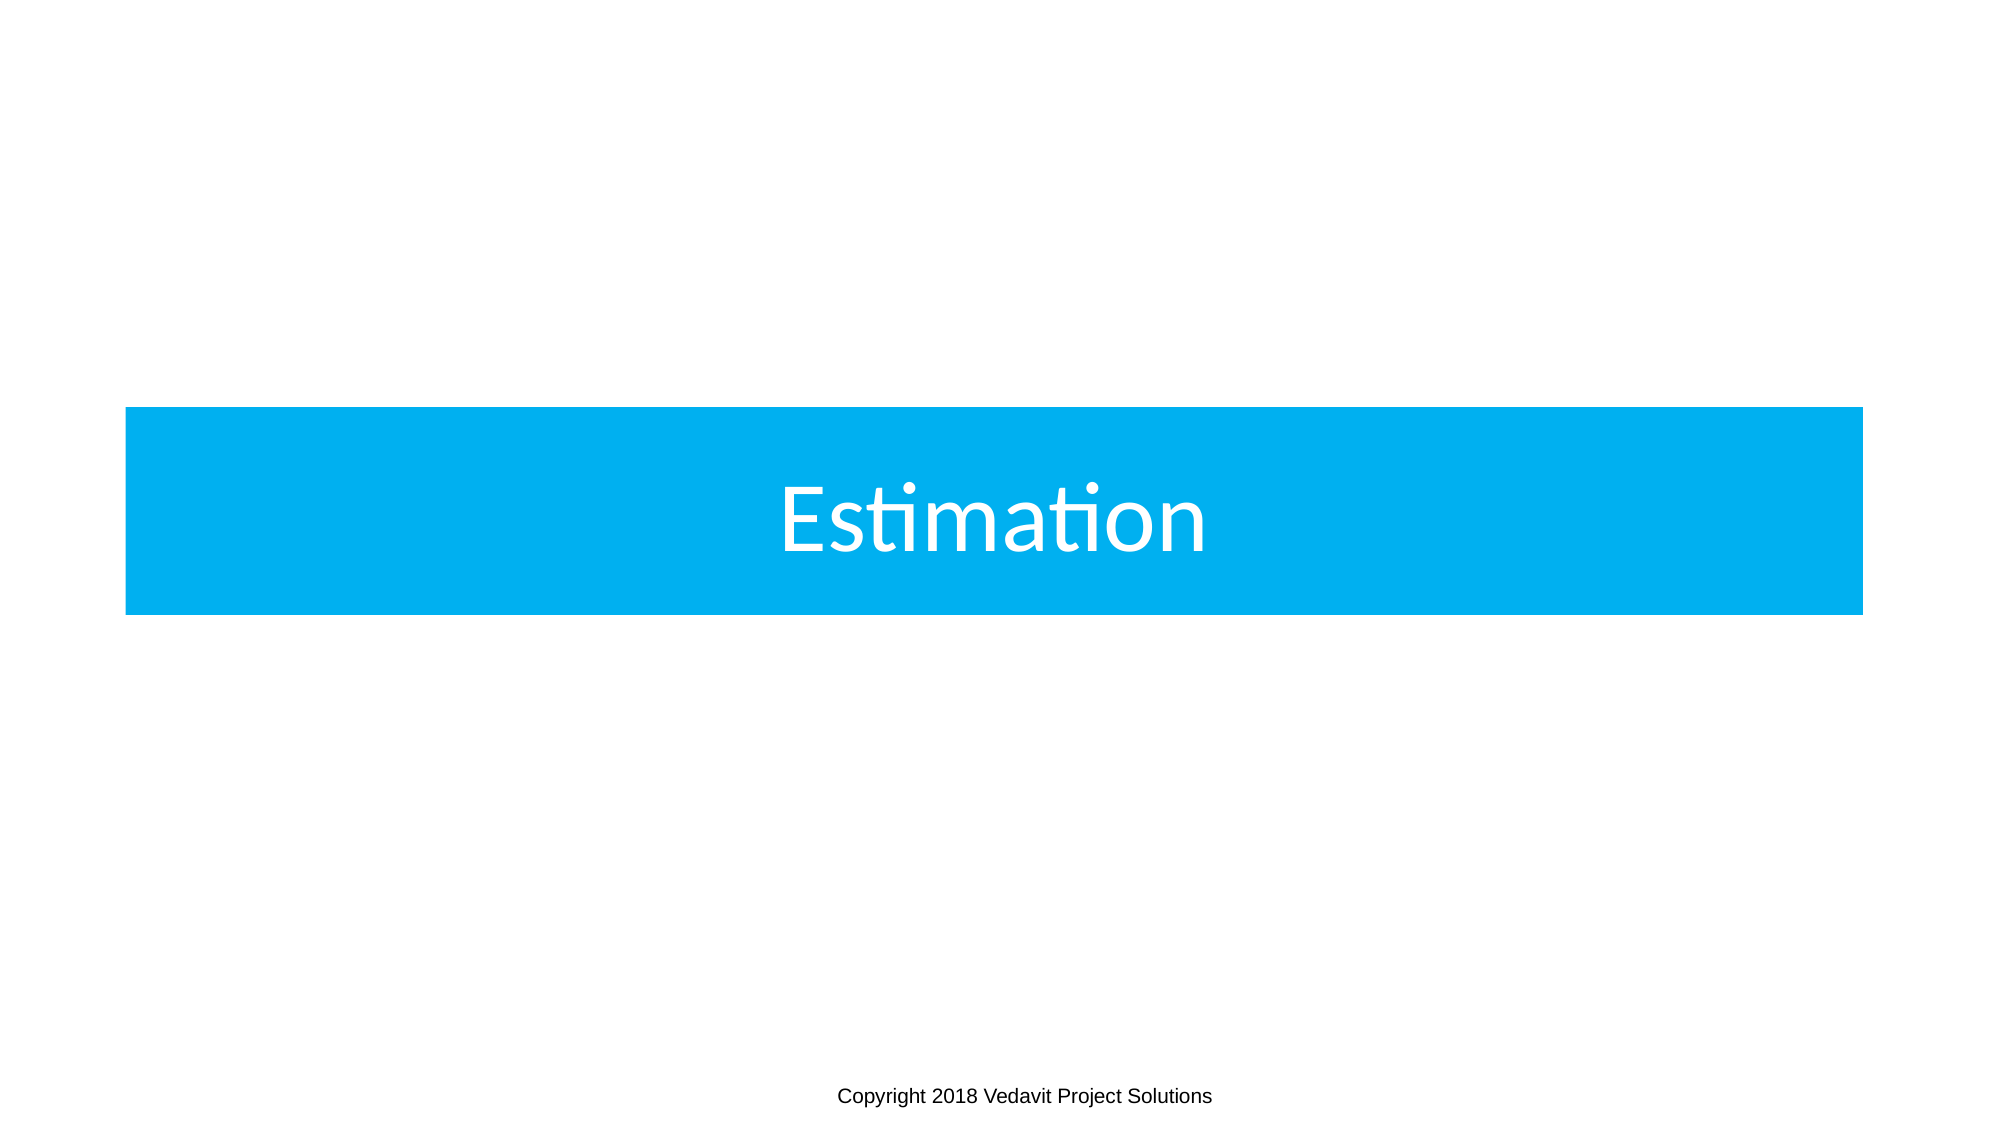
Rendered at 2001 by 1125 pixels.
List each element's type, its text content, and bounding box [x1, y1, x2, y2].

title Estimation [125, 407, 1863, 615]
